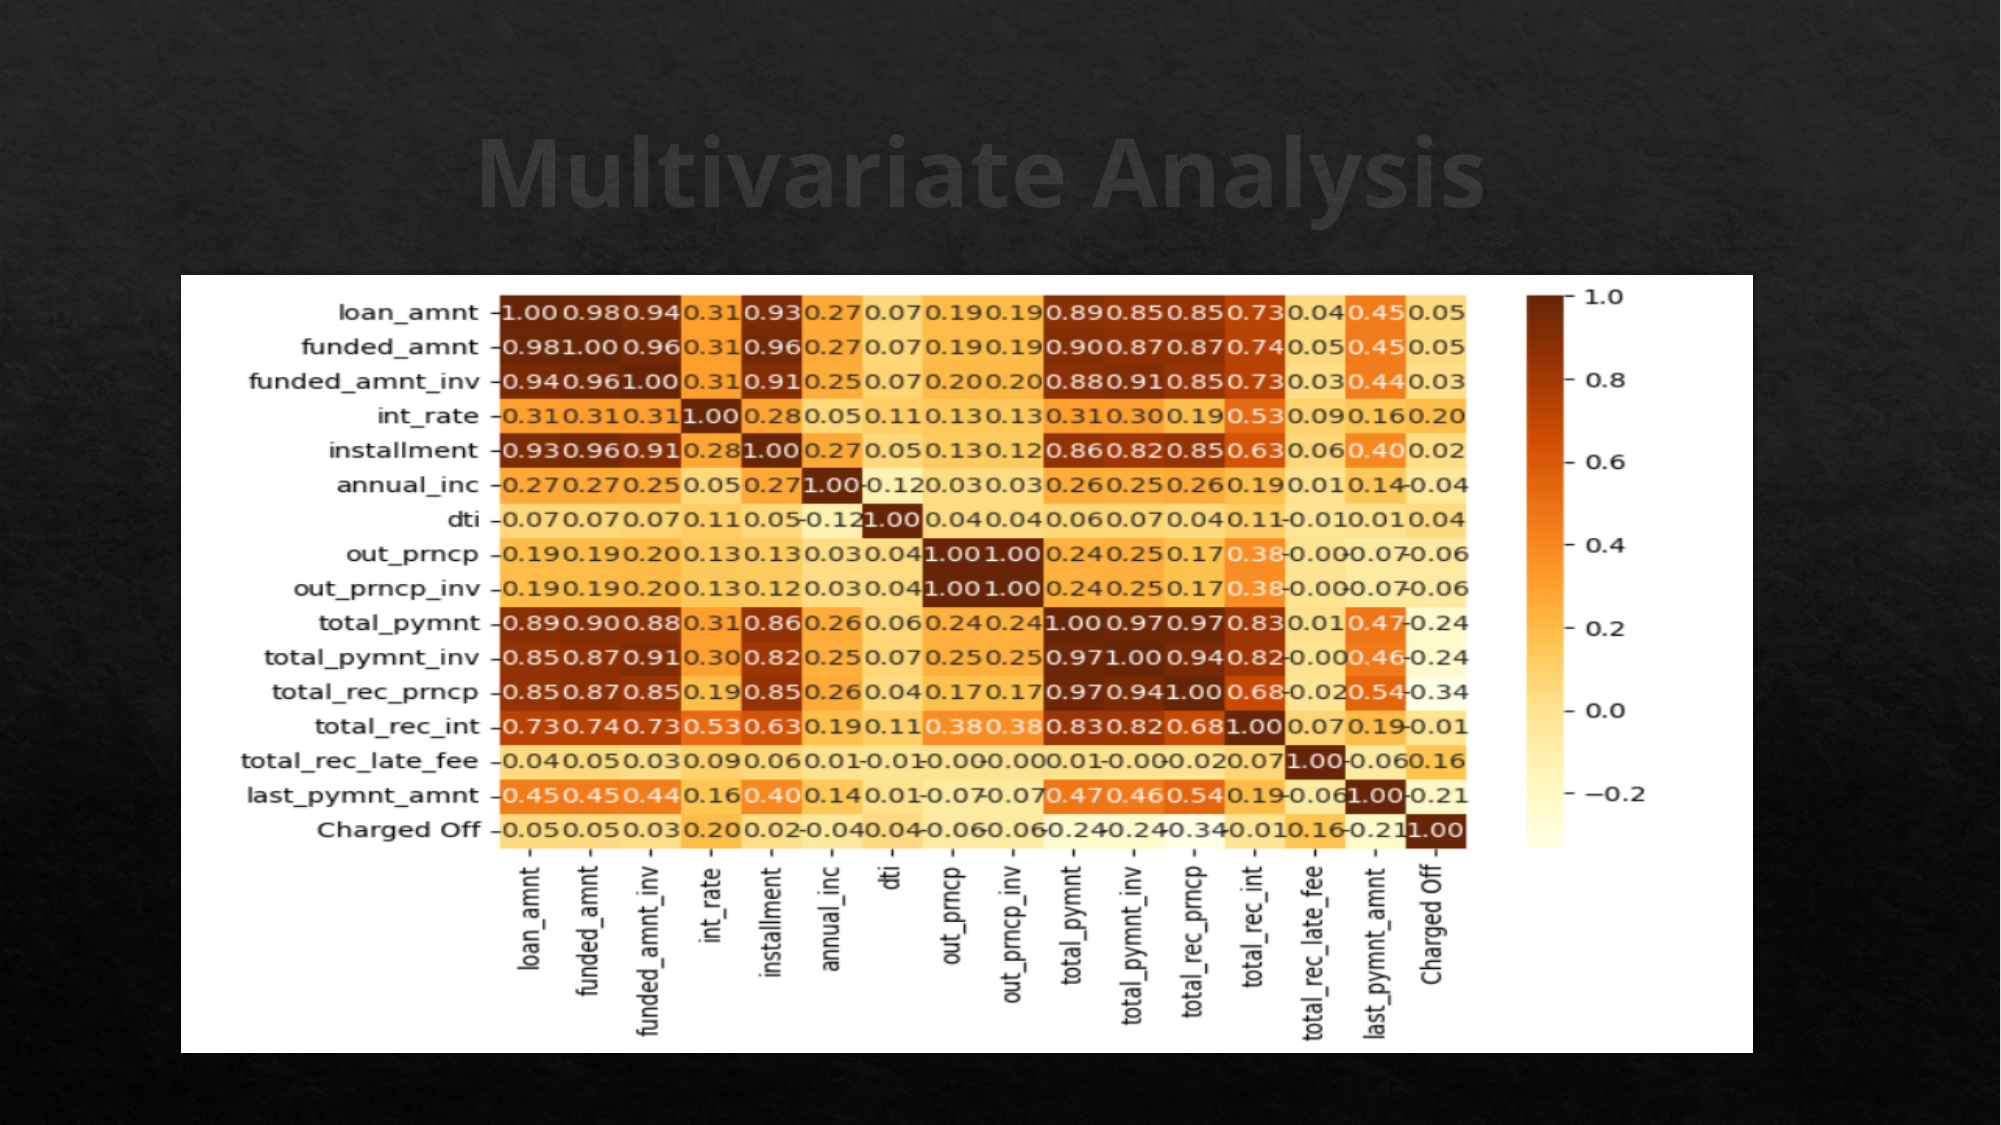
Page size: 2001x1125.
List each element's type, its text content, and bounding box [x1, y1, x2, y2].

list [181, 274, 1753, 1054]
title Multivariate Analysis [131, 107, 1830, 245]
